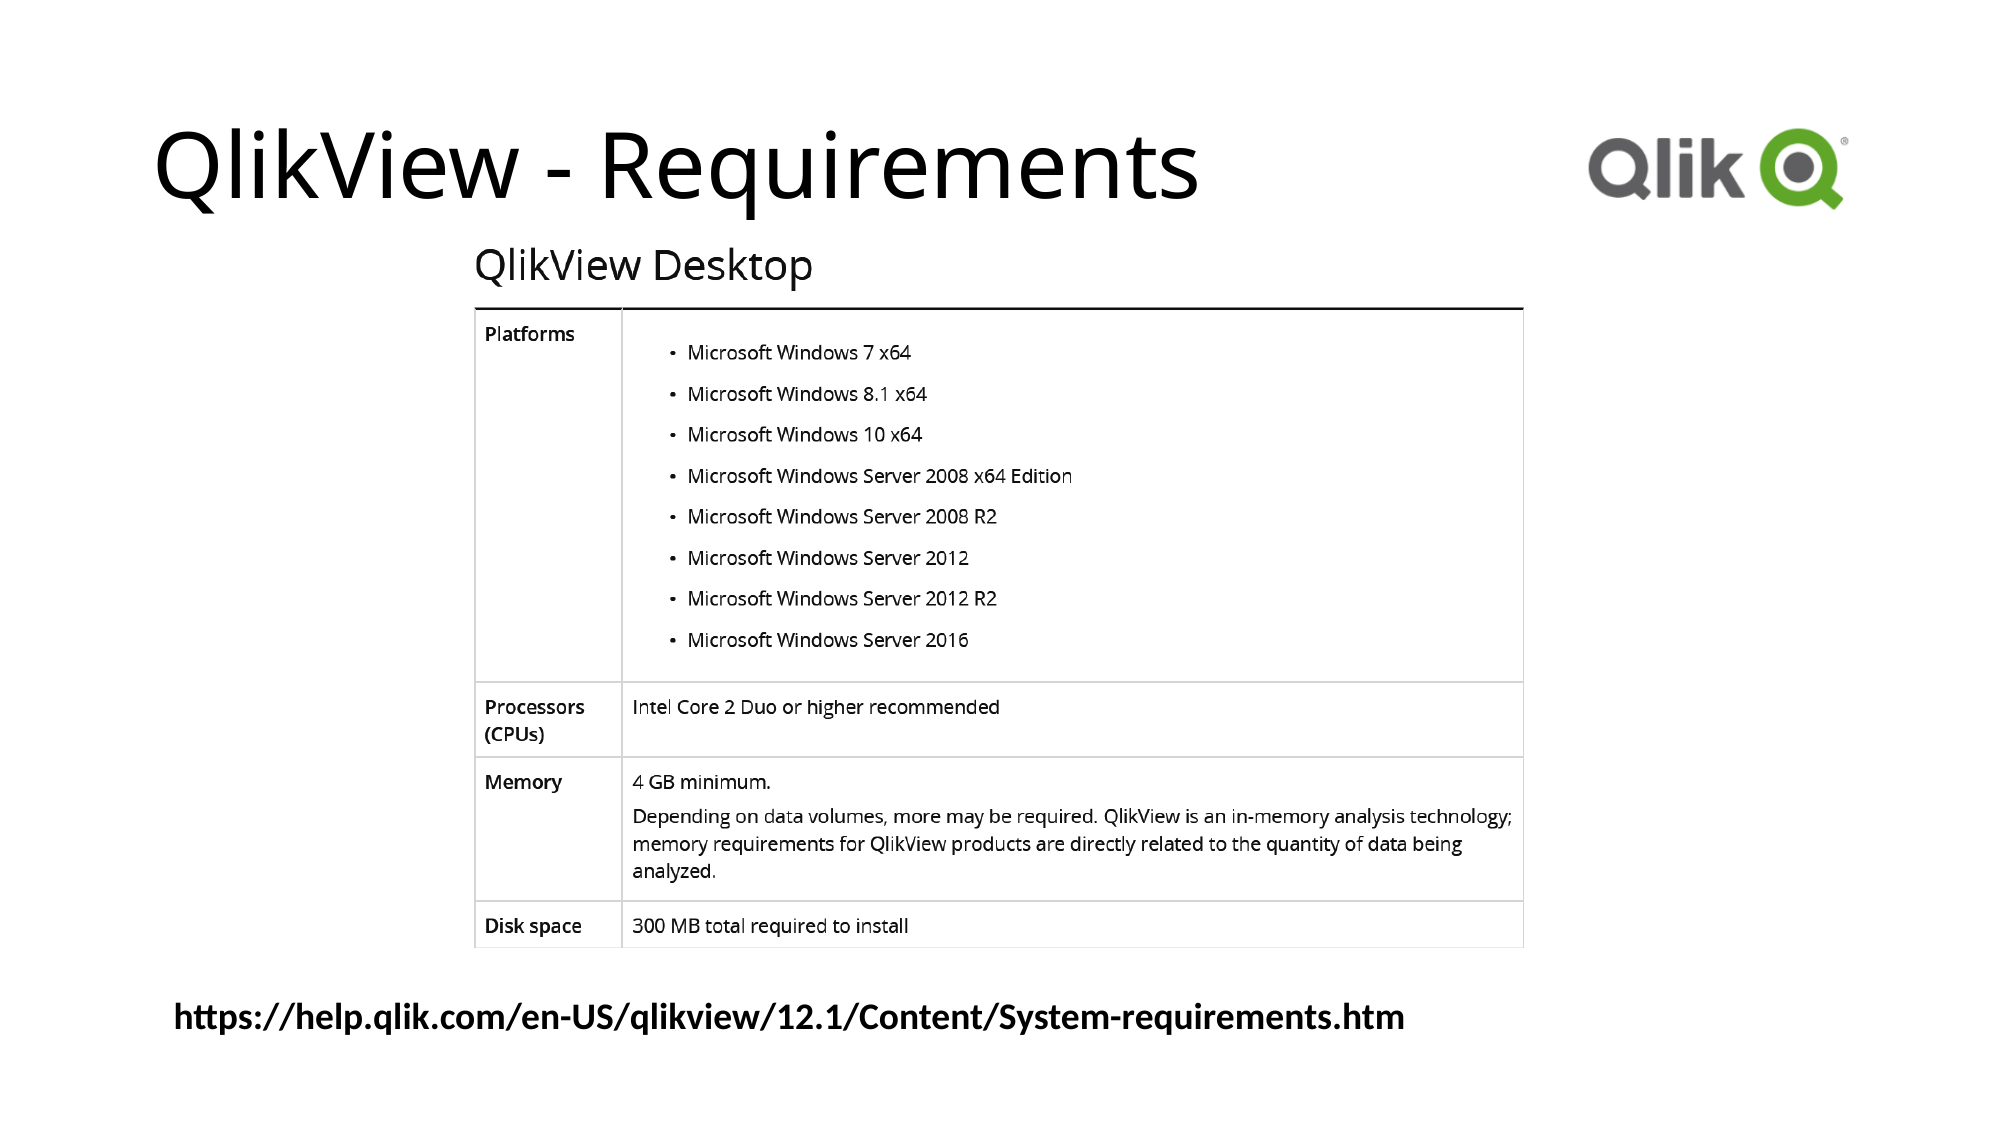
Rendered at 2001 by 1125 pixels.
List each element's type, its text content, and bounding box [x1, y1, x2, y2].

text_box https://help.qlik.com/en-US/qlikview/12.1/Content/System-requirements.htm [158, 984, 1421, 1044]
picture [1573, 117, 1863, 220]
title QlikView - Requirements [137, 59, 1863, 278]
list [462, 233, 1538, 948]
